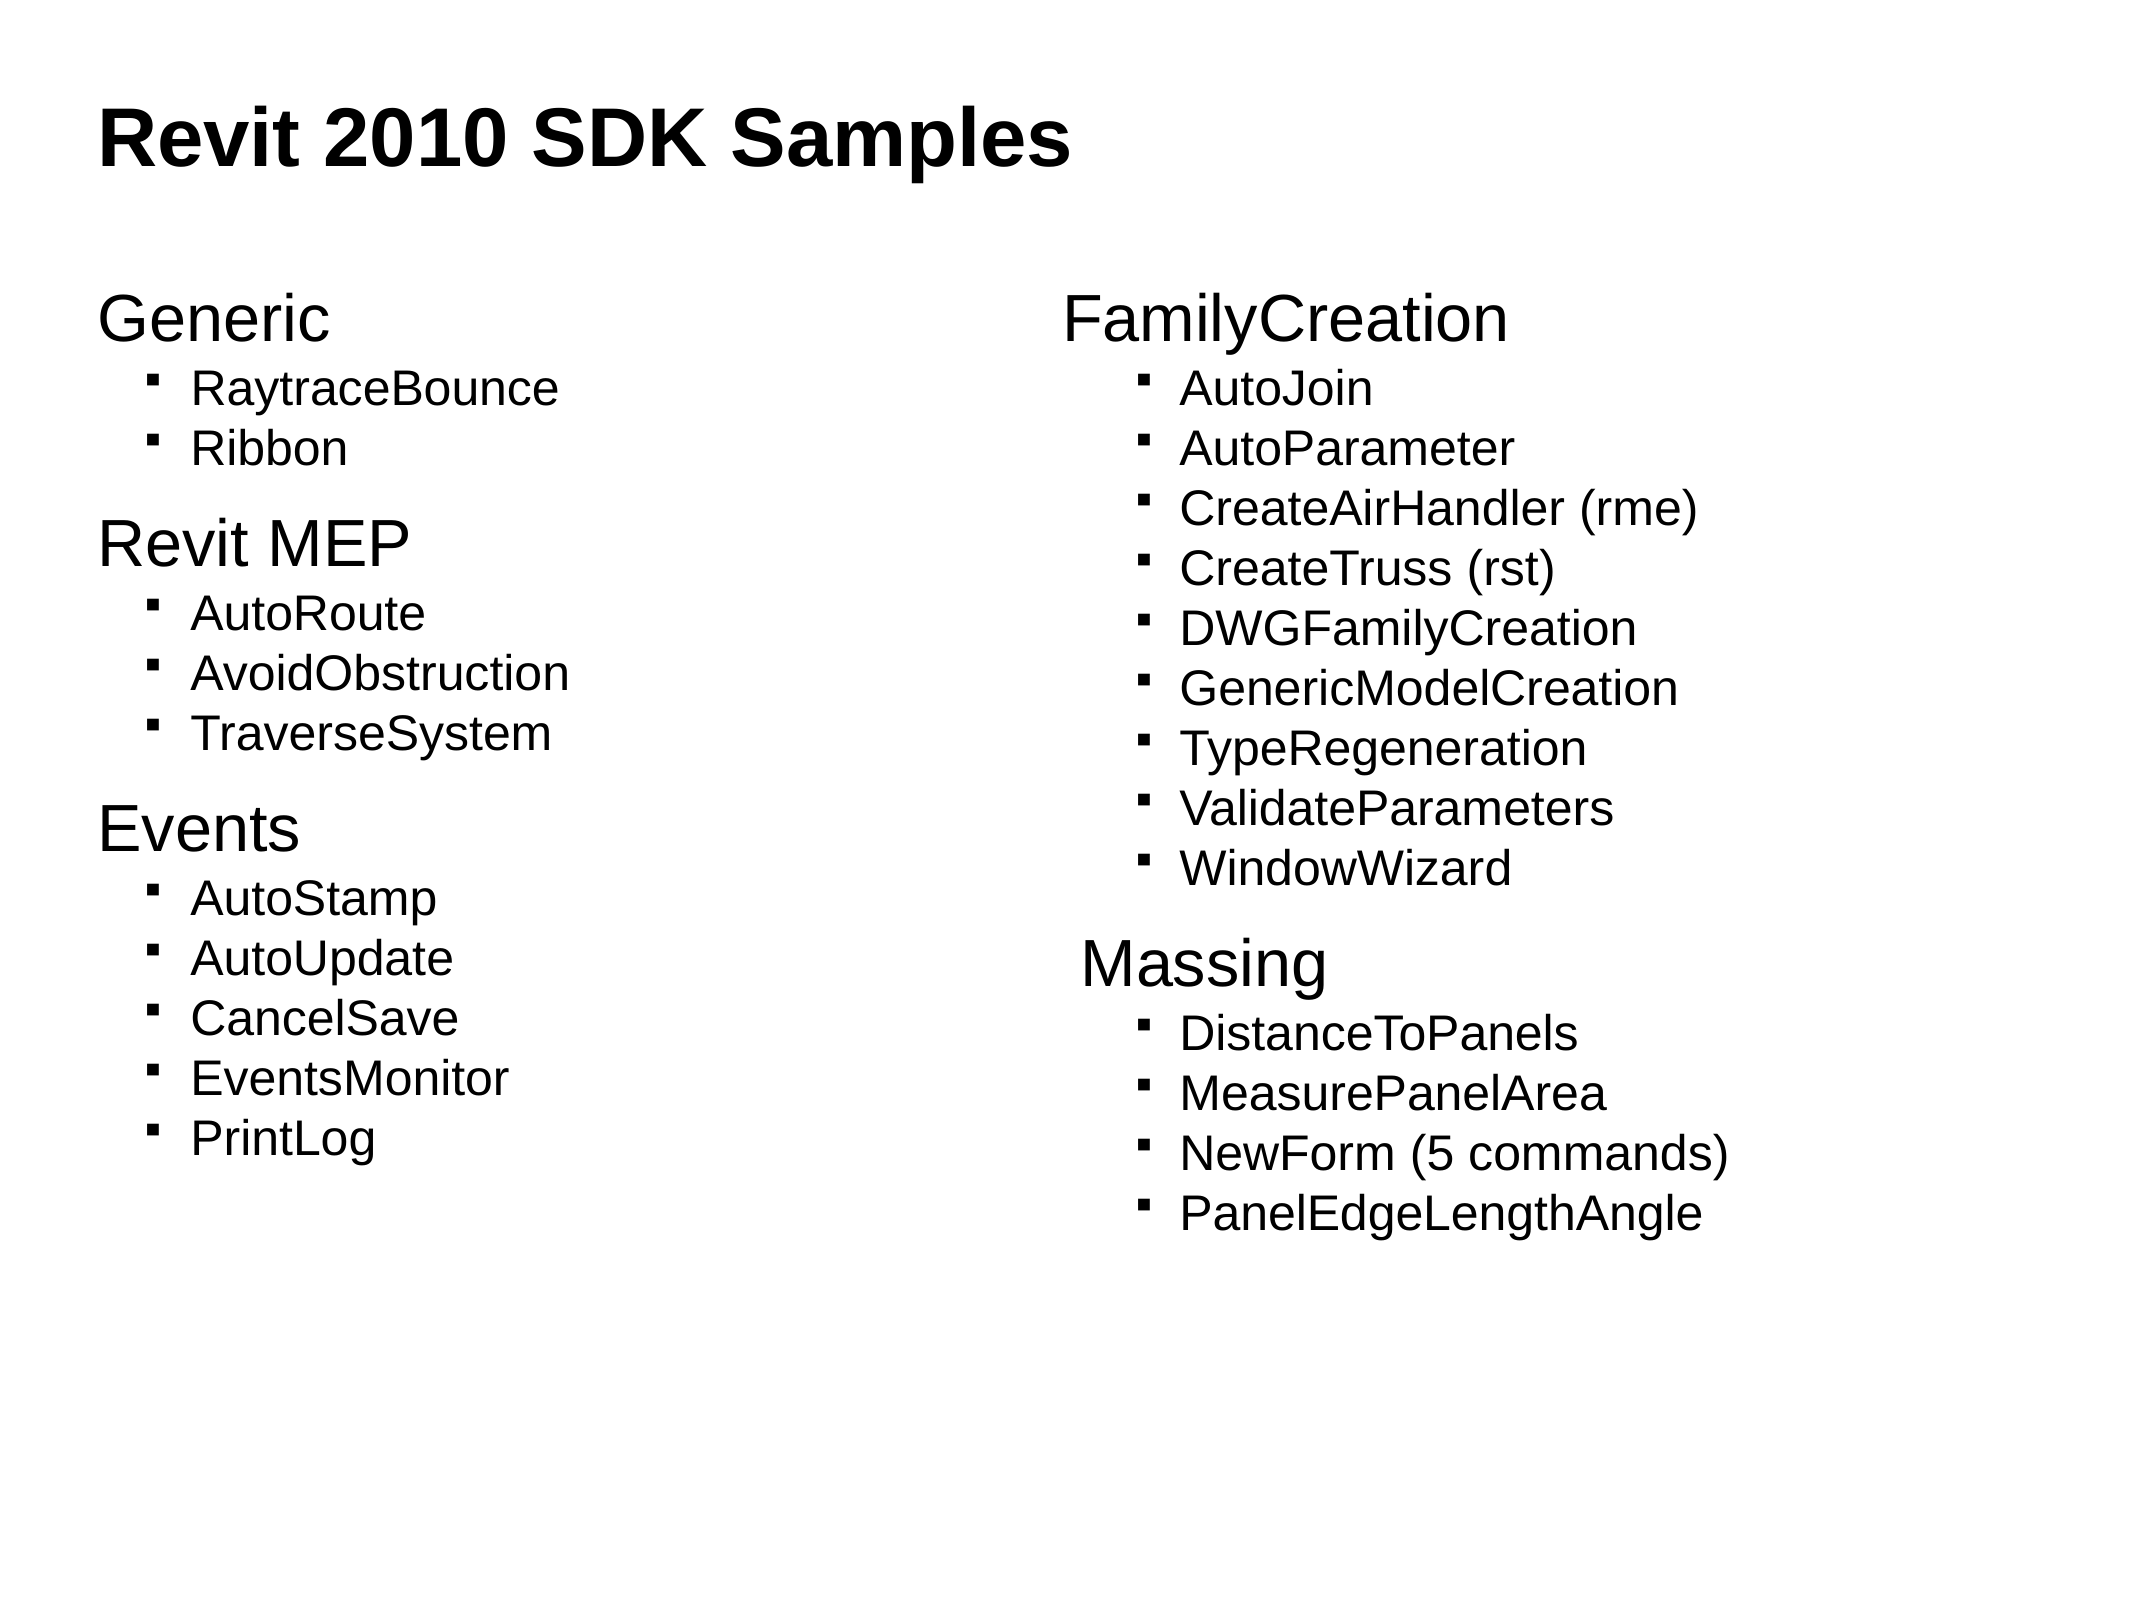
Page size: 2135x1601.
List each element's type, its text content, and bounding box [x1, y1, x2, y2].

list Generic RaytraceBounce Ribbon Revit MEP AutoRoute AvoidObstruction TraverseSystem Events AutoStamp AutoUpdate CancelSave EventsMonitor PrintLog FamilyCreation AutoJoin AutoParameter CreateAirHandler (rme) CreateTruss (rst) DWGFamilyCreation GenericModelCreation TypeRegeneration ValidateParameters WindowWizard Massing DistanceToPanels MeasurePanelArea NewForm (5 commands) PanelEdgeLengthAngle [96, 274, 2028, 1451]
title Revit 2010 SDK Samples [96, 37, 2028, 229]
